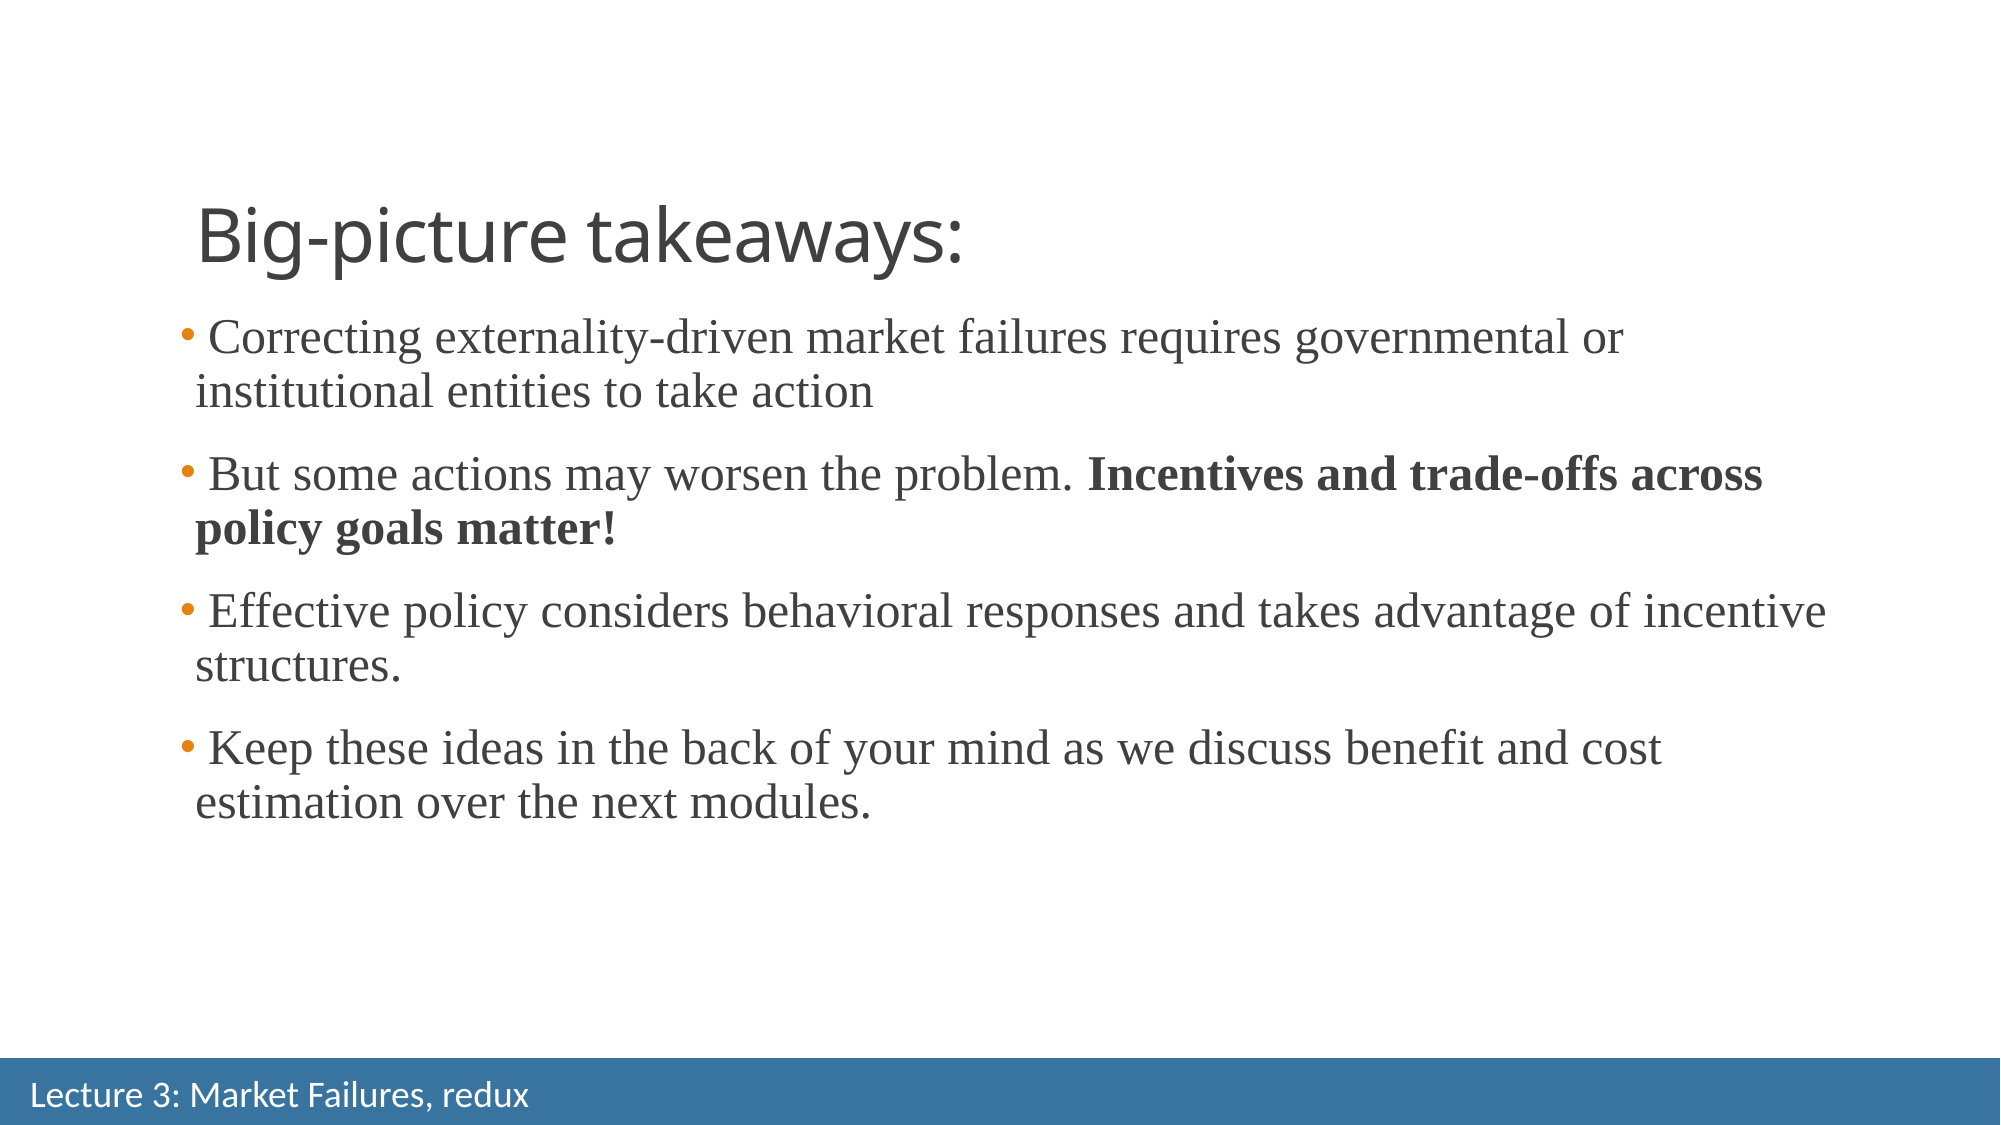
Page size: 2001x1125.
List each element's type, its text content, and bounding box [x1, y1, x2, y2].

list Correcting externality-driven market failures requires governmental or institutional entities to take action But some actions may worsen the problem. Incentives and trade-offs across policy goals matter! Effective policy considers behavioral responses and takes advantage of incentive structures. Keep these ideas in the back of your mind as we discuss benefit and cost estimation over the next modules. [180, 302, 1830, 840]
title Big-picture takeaways: [180, 47, 1830, 285]
